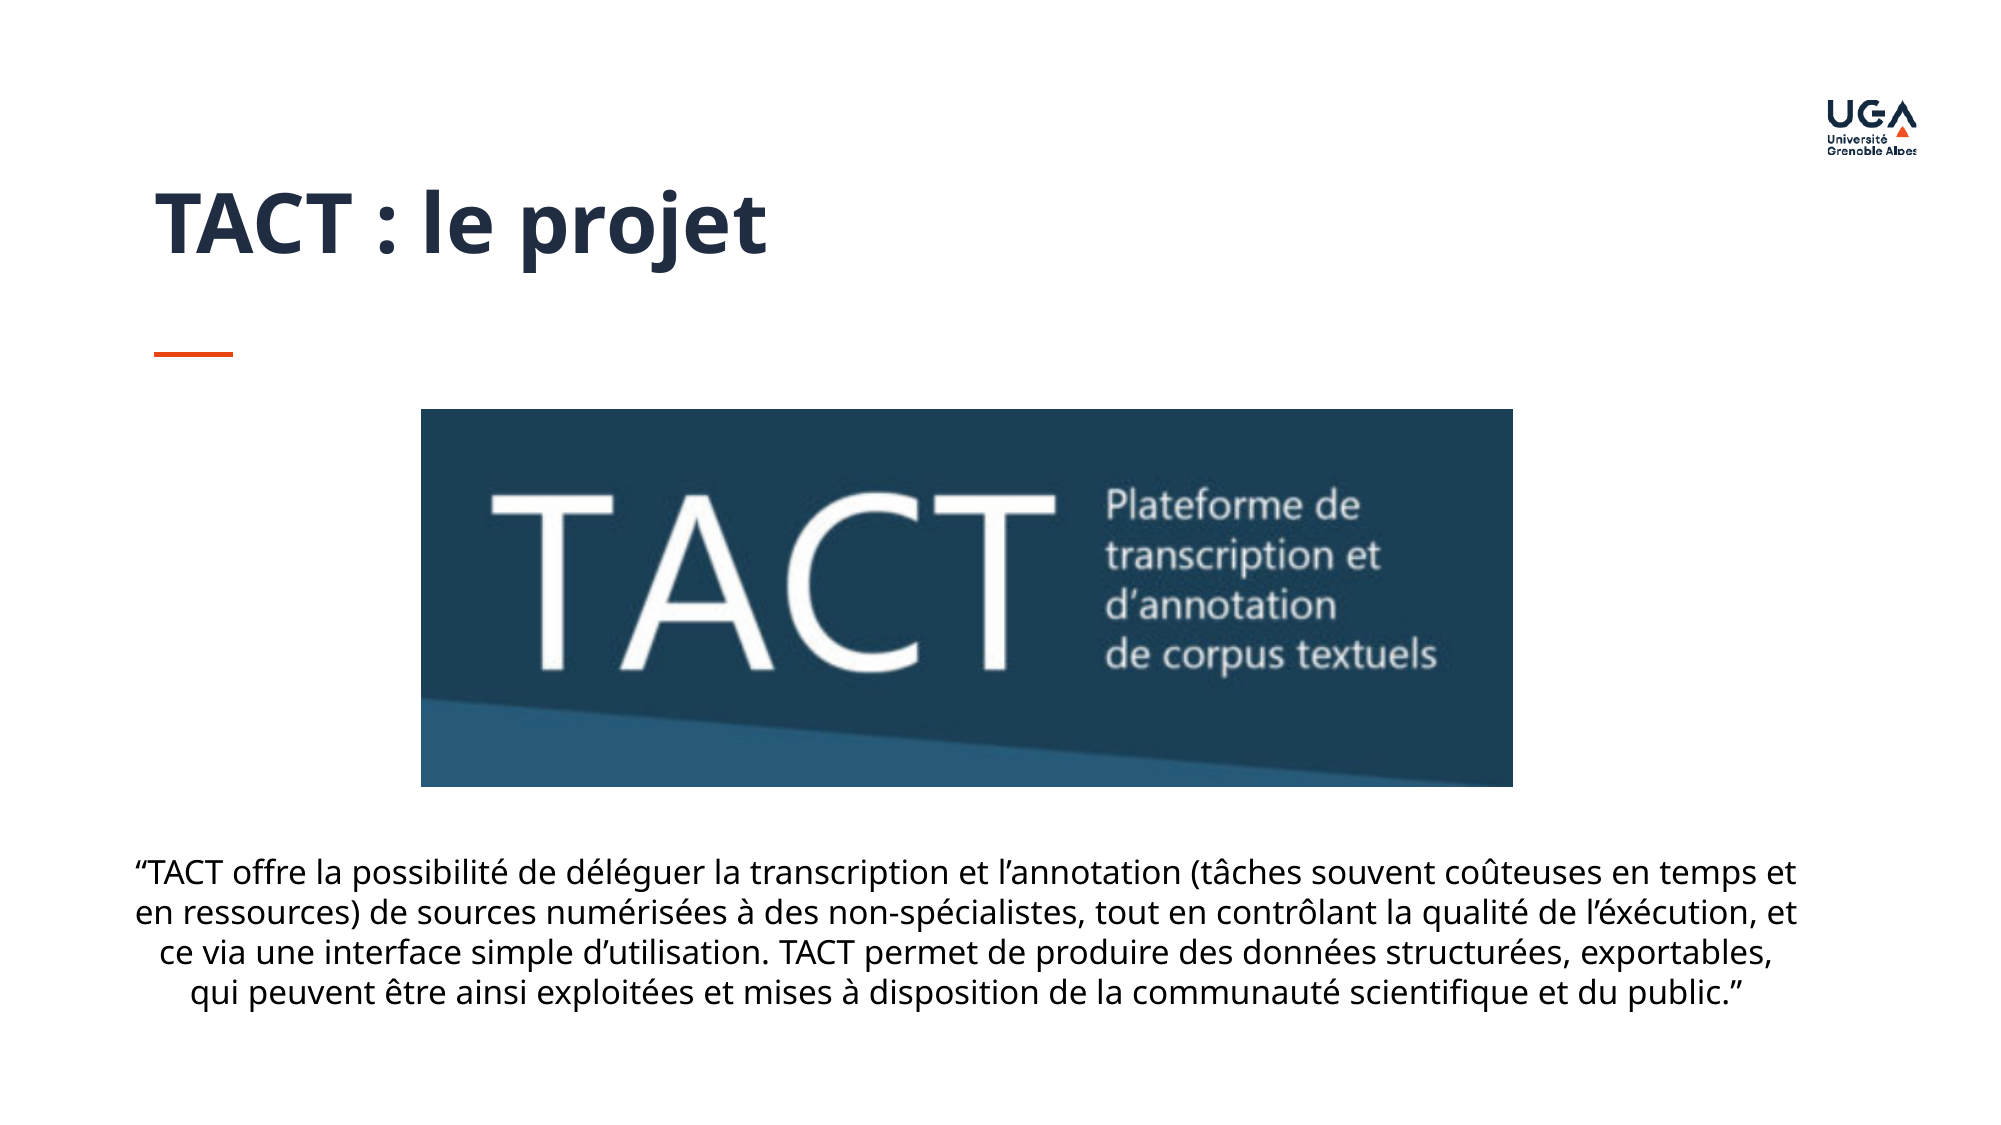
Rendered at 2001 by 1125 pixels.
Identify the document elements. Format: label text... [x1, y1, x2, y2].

text_box [139, 395, 1795, 456]
text_box “TACT offre la possibilité de déléguer la transcription et l’annotation (tâches souvent coûteuses en temps et en ressources) de sources numérisées à des non-spécialistes, tout en contrôlant la qualité de l’éxécution, et ce via une interface simple d’utilisation. TACT permet de produire des données structurées, exportables, qui peuvent être ainsi exploitées et mises à disposition de la communauté scientifique et du public.” [117, 843, 1818, 1019]
title TACT : le projet [139, 174, 1710, 326]
picture [421, 409, 1513, 787]
